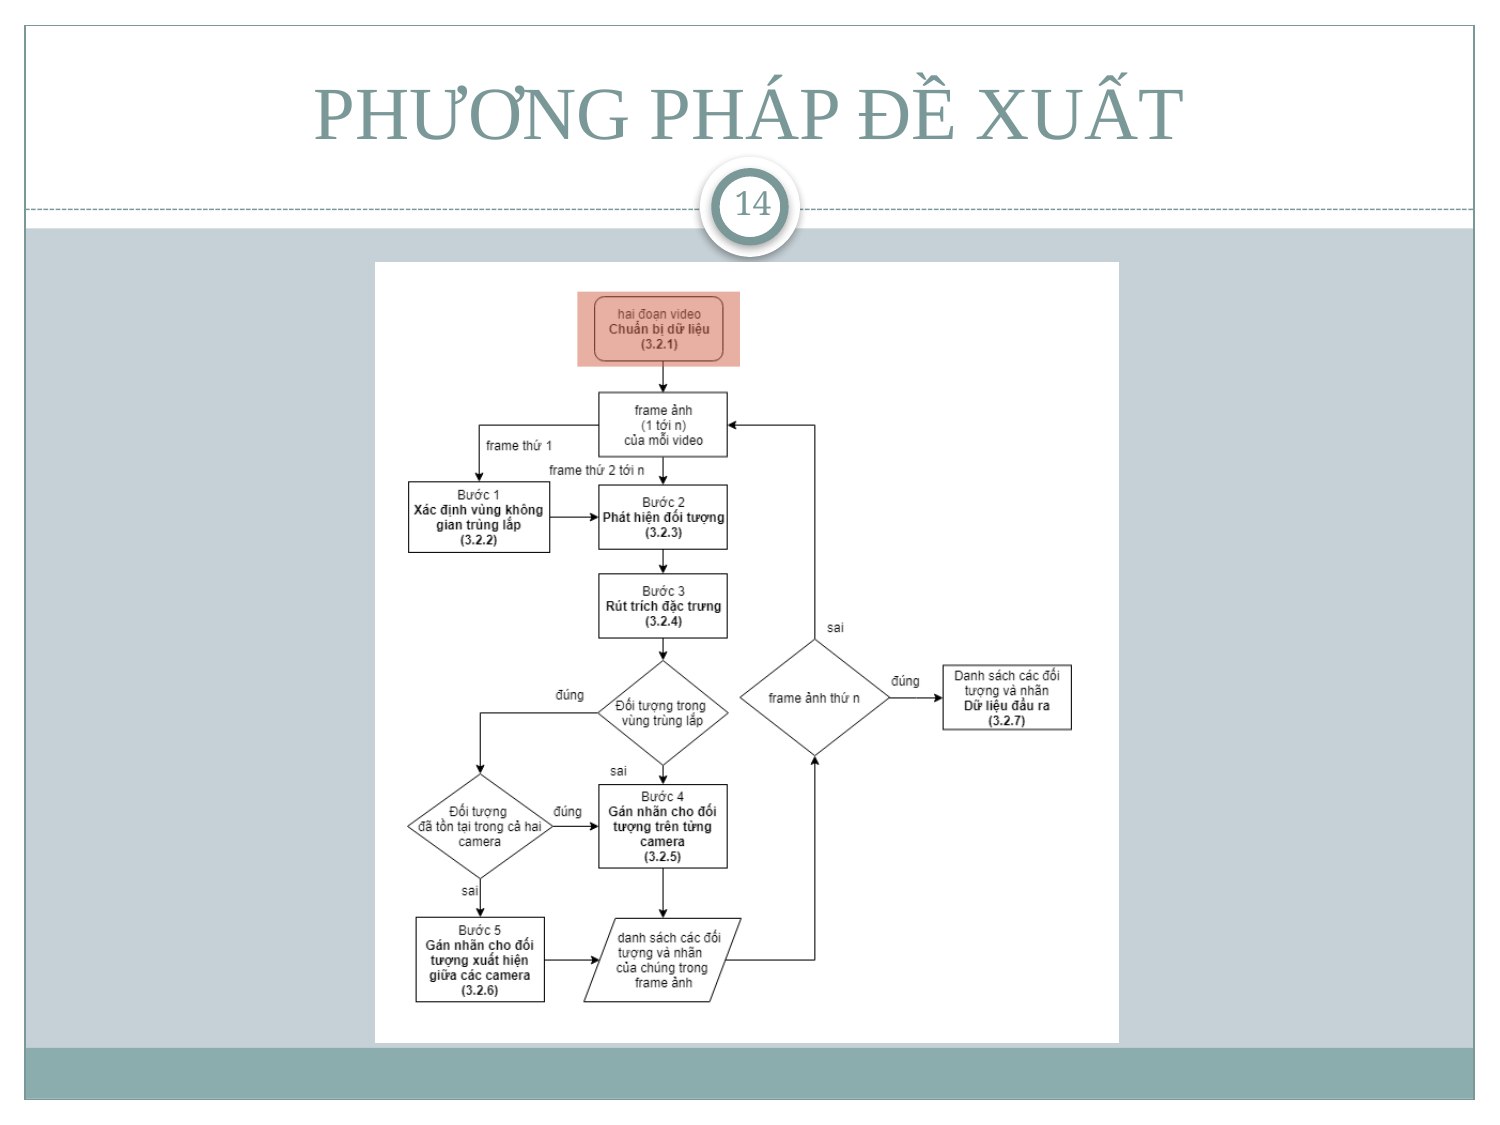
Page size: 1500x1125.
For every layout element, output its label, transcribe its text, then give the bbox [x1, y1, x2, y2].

title PHƯƠNG PHÁP ĐỀ XUẤT [49, 37, 1450, 162]
picture [374, 262, 1120, 1044]
slide_number 14 [715, 168, 791, 241]
